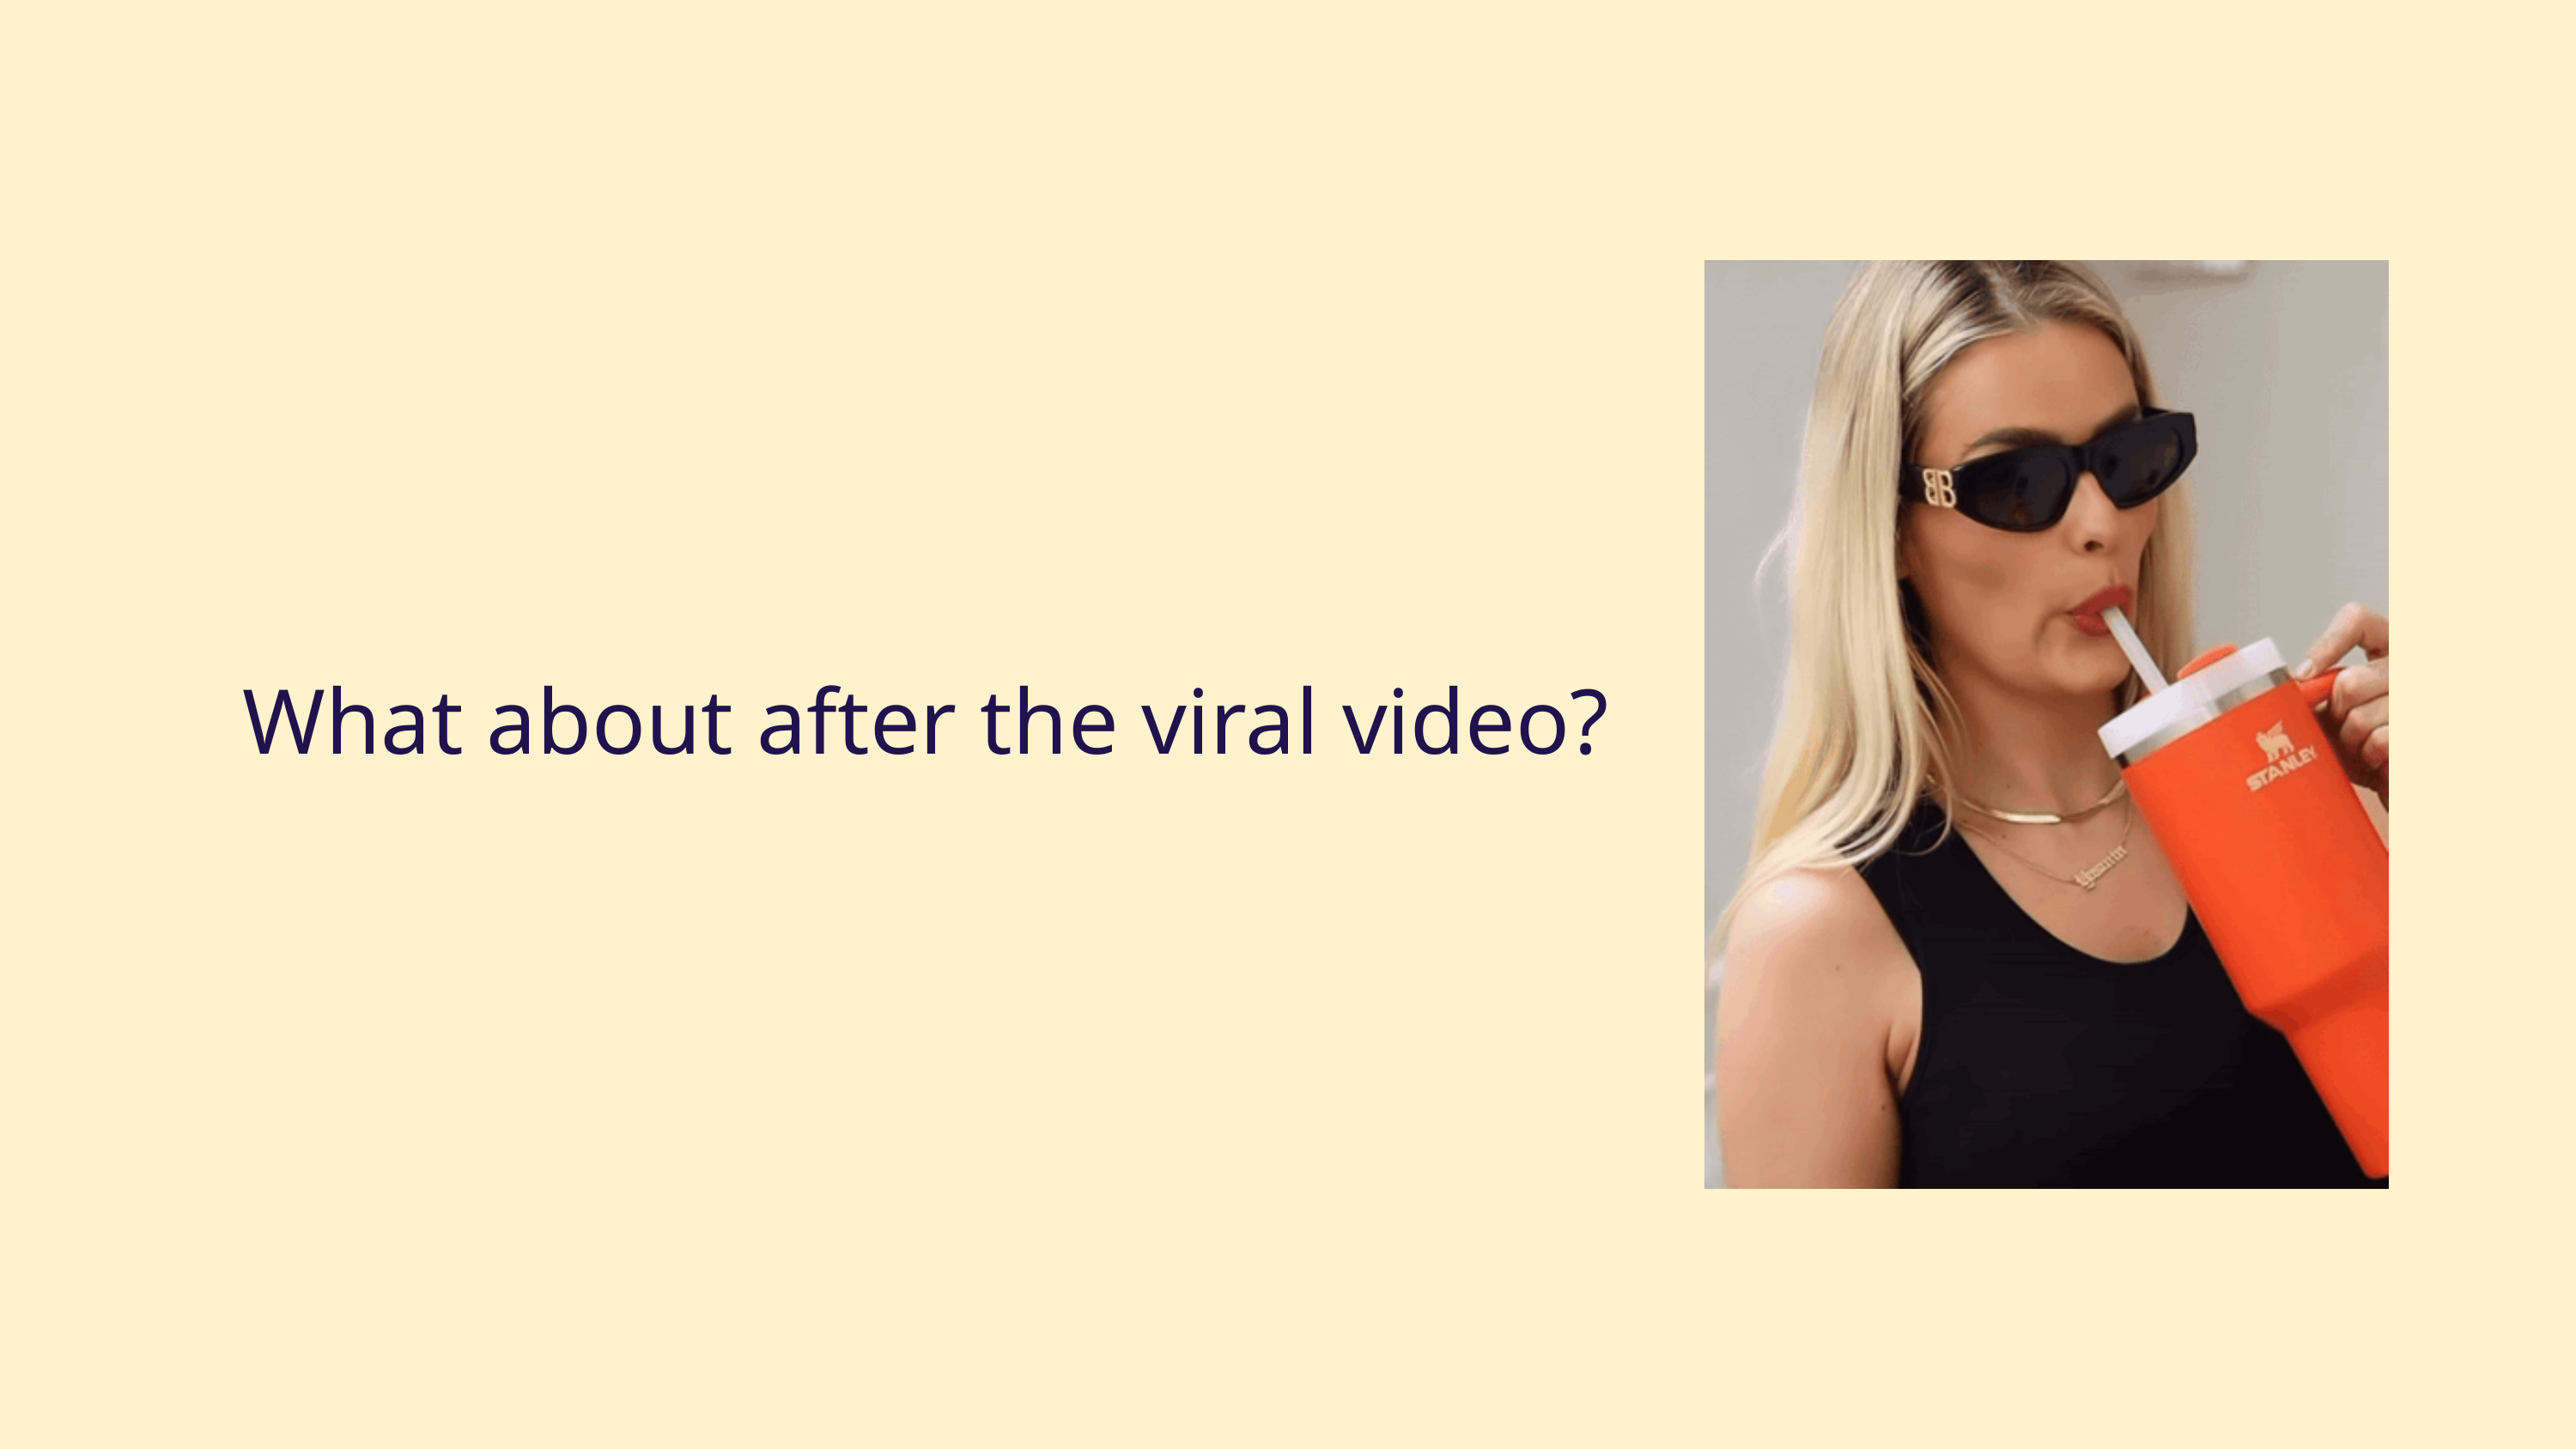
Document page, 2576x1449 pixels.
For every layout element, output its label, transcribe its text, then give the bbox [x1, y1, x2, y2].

text_box What about after the viral video? [173, 651, 1680, 797]
picture [1704, 260, 2390, 1189]
